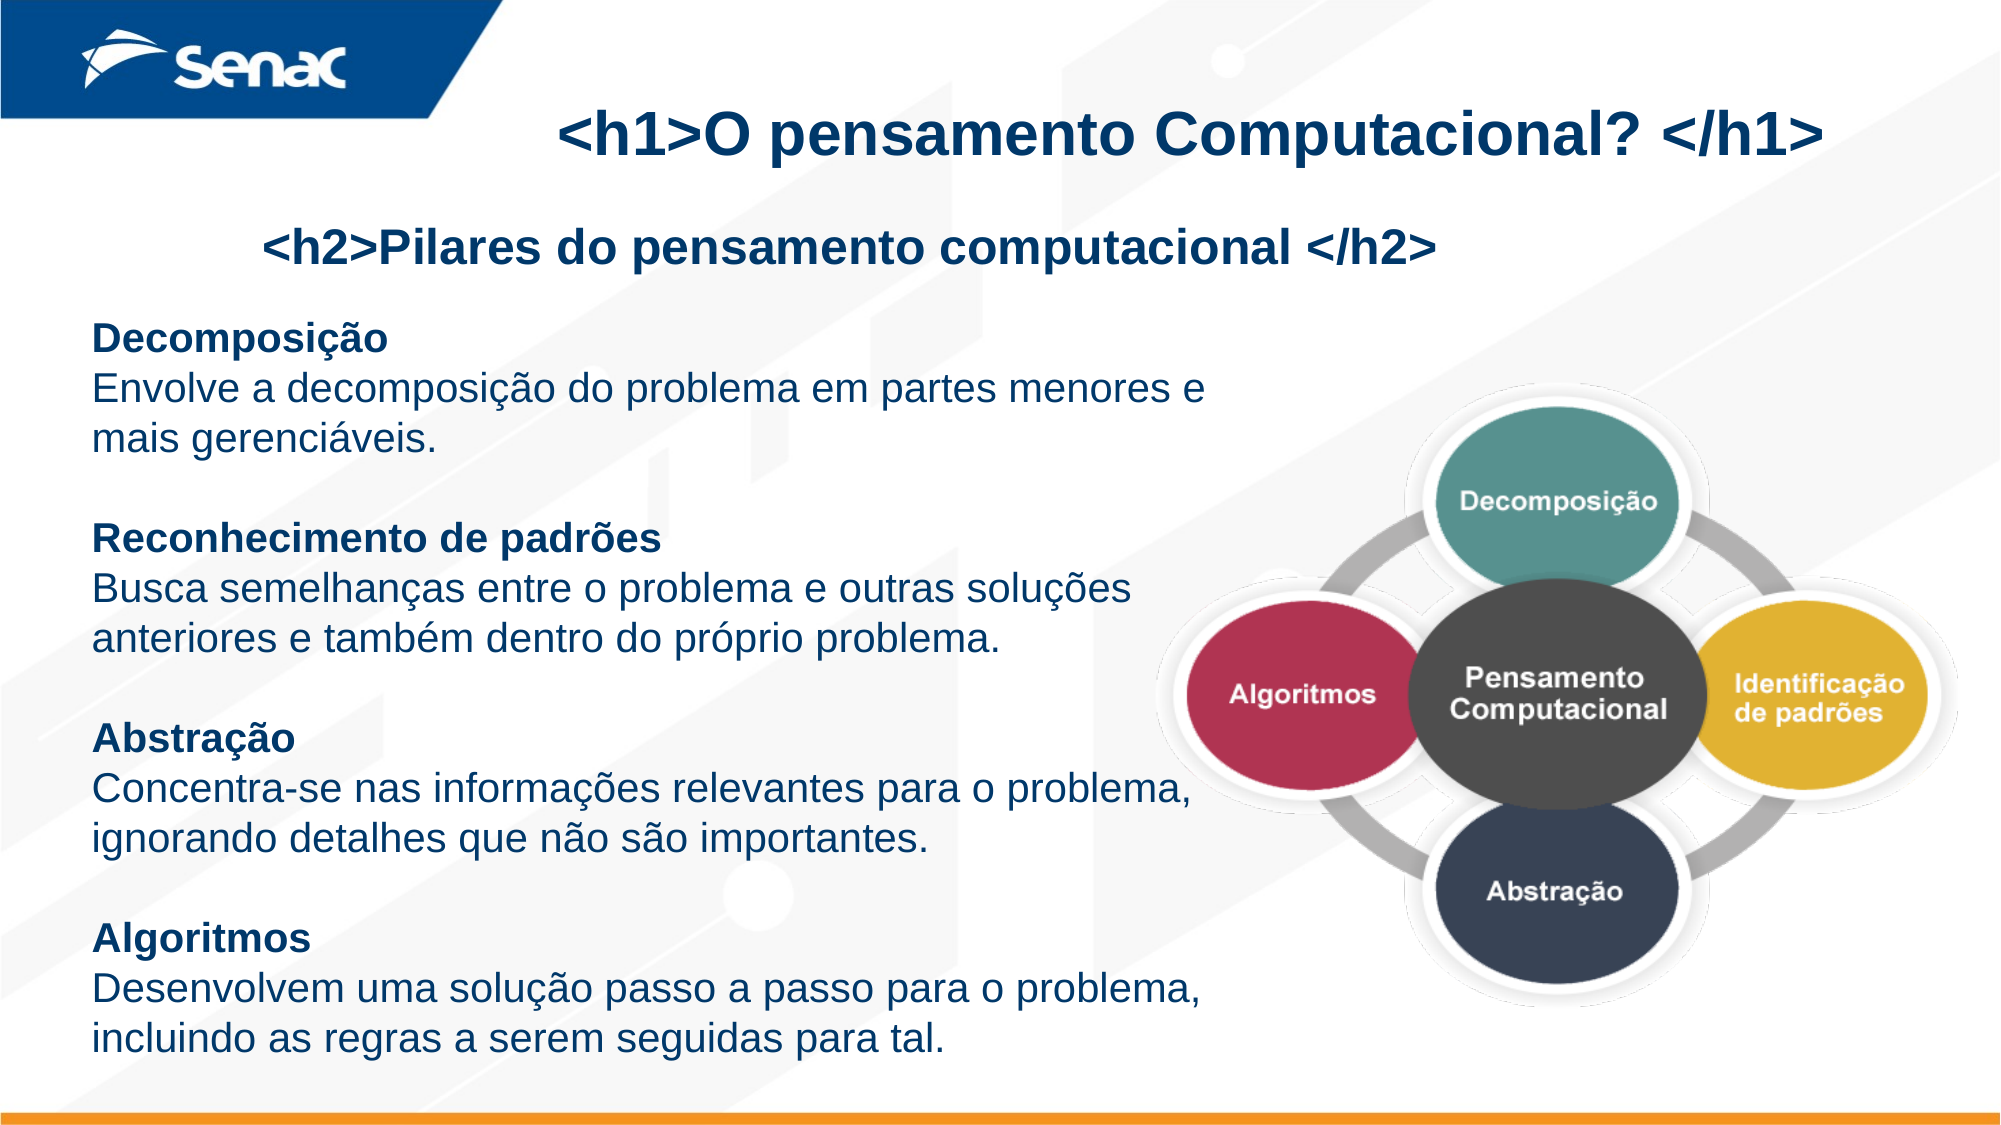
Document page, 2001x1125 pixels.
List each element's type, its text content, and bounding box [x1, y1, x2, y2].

text_box <h1>O pensamento Computacional? </h1> [410, 85, 1972, 176]
picture [0, 0, 2001, 1125]
title <h2>Pilares do pensamento computacional </h2> [250, 195, 1536, 302]
list Decomposição Envolve a decomposição do problema em partes menores e mais gerenciáveis. Reconhecimento de padrões Busca semelhanças entre o problema e outras soluções anteriores e também dentro do próprio problema. Abstração Concentra-se nas informações relevantes para o problema, ignorando detalhes que não são importantes. Algoritmos Desenvolvem uma solução passo a passo para o problema, incluindo as regras a serem seguidas para tal. [80, 304, 1235, 1089]
